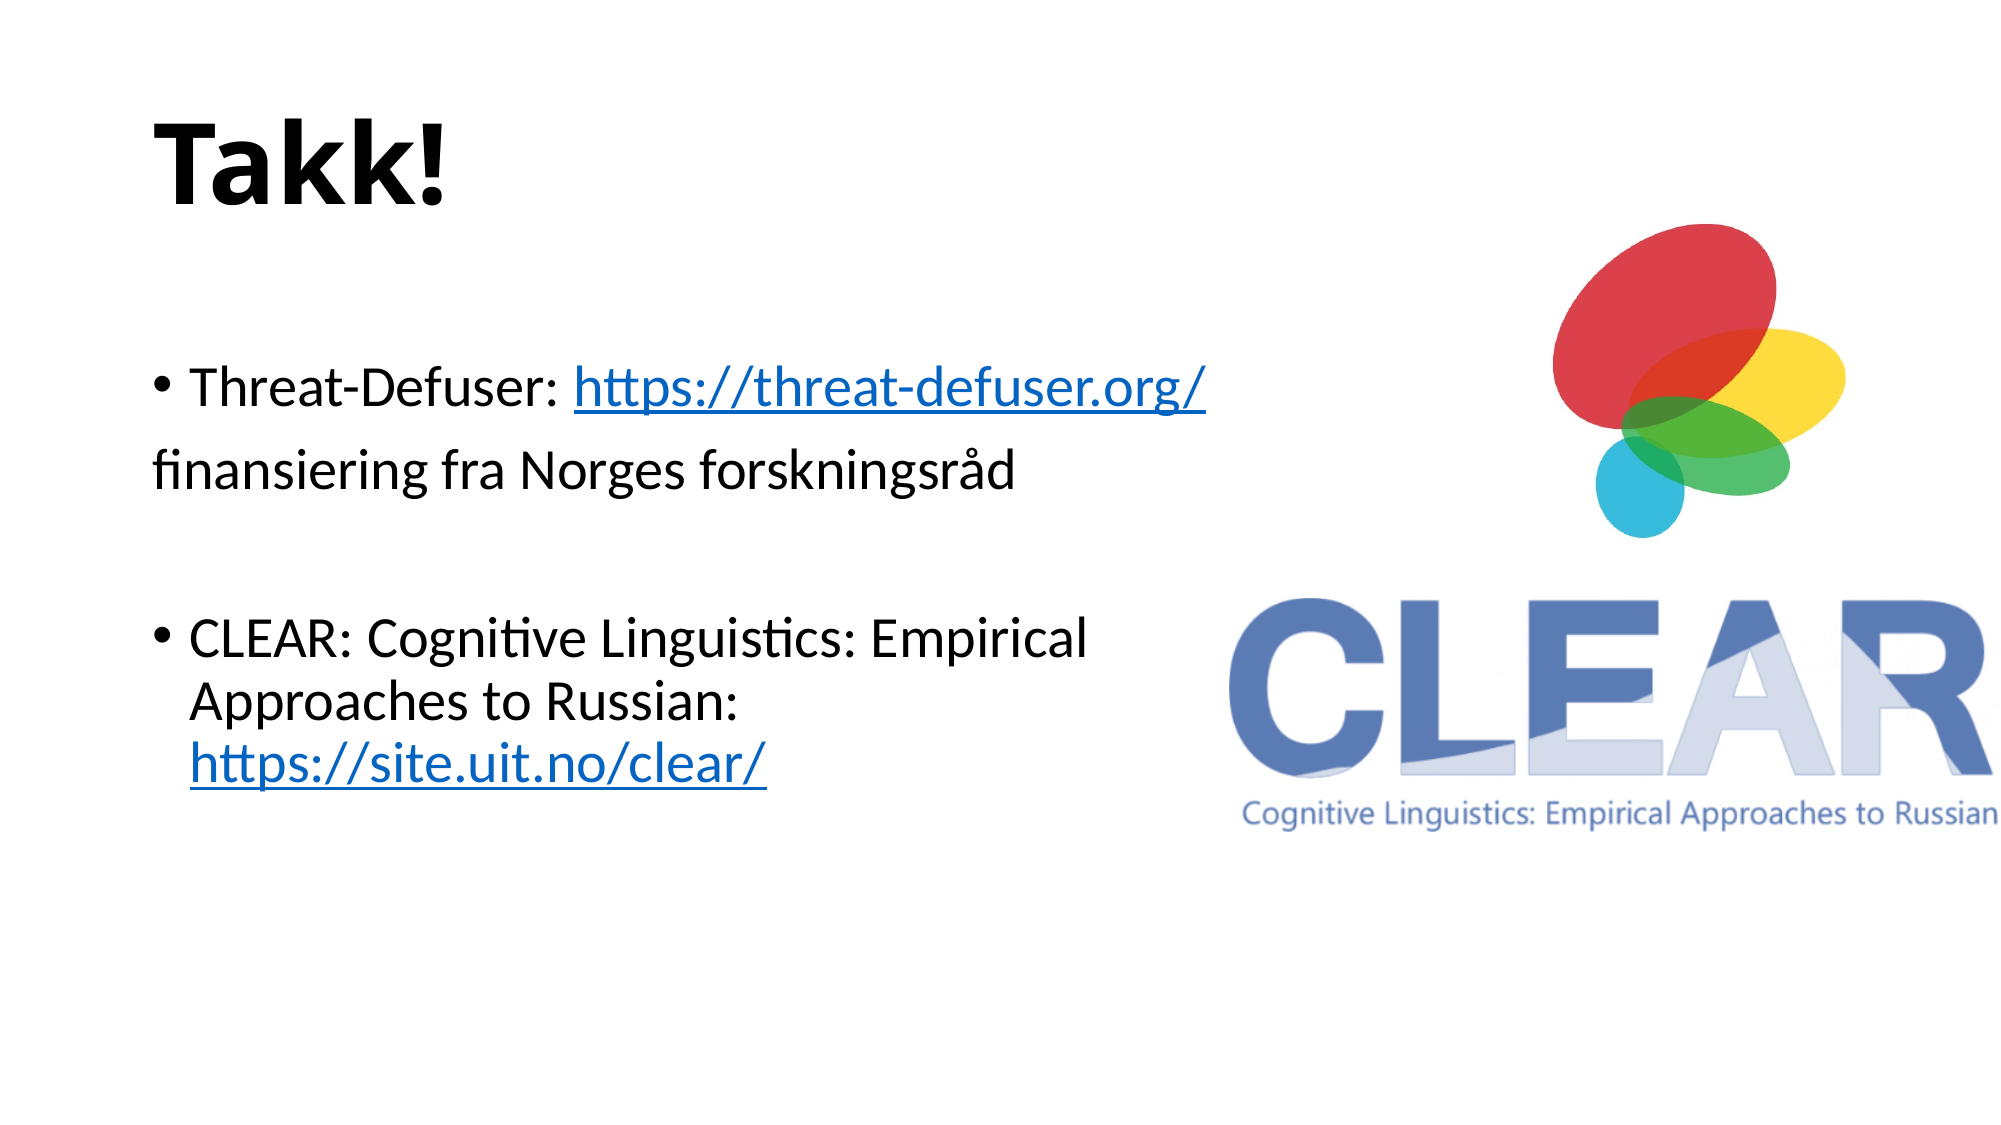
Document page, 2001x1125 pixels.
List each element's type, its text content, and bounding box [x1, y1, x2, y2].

title Takk! [137, 59, 1863, 278]
list Threat-Defuser: https://threat-defuser.org/ finansiering fra Norges forskningsråd CLEAR: Cognitive Linguistics: Empirical Approaches to Russian: https://site.uit.no/clear/ [137, 348, 1312, 1014]
picture [1229, 598, 2000, 832]
picture [1491, 198, 1907, 563]
